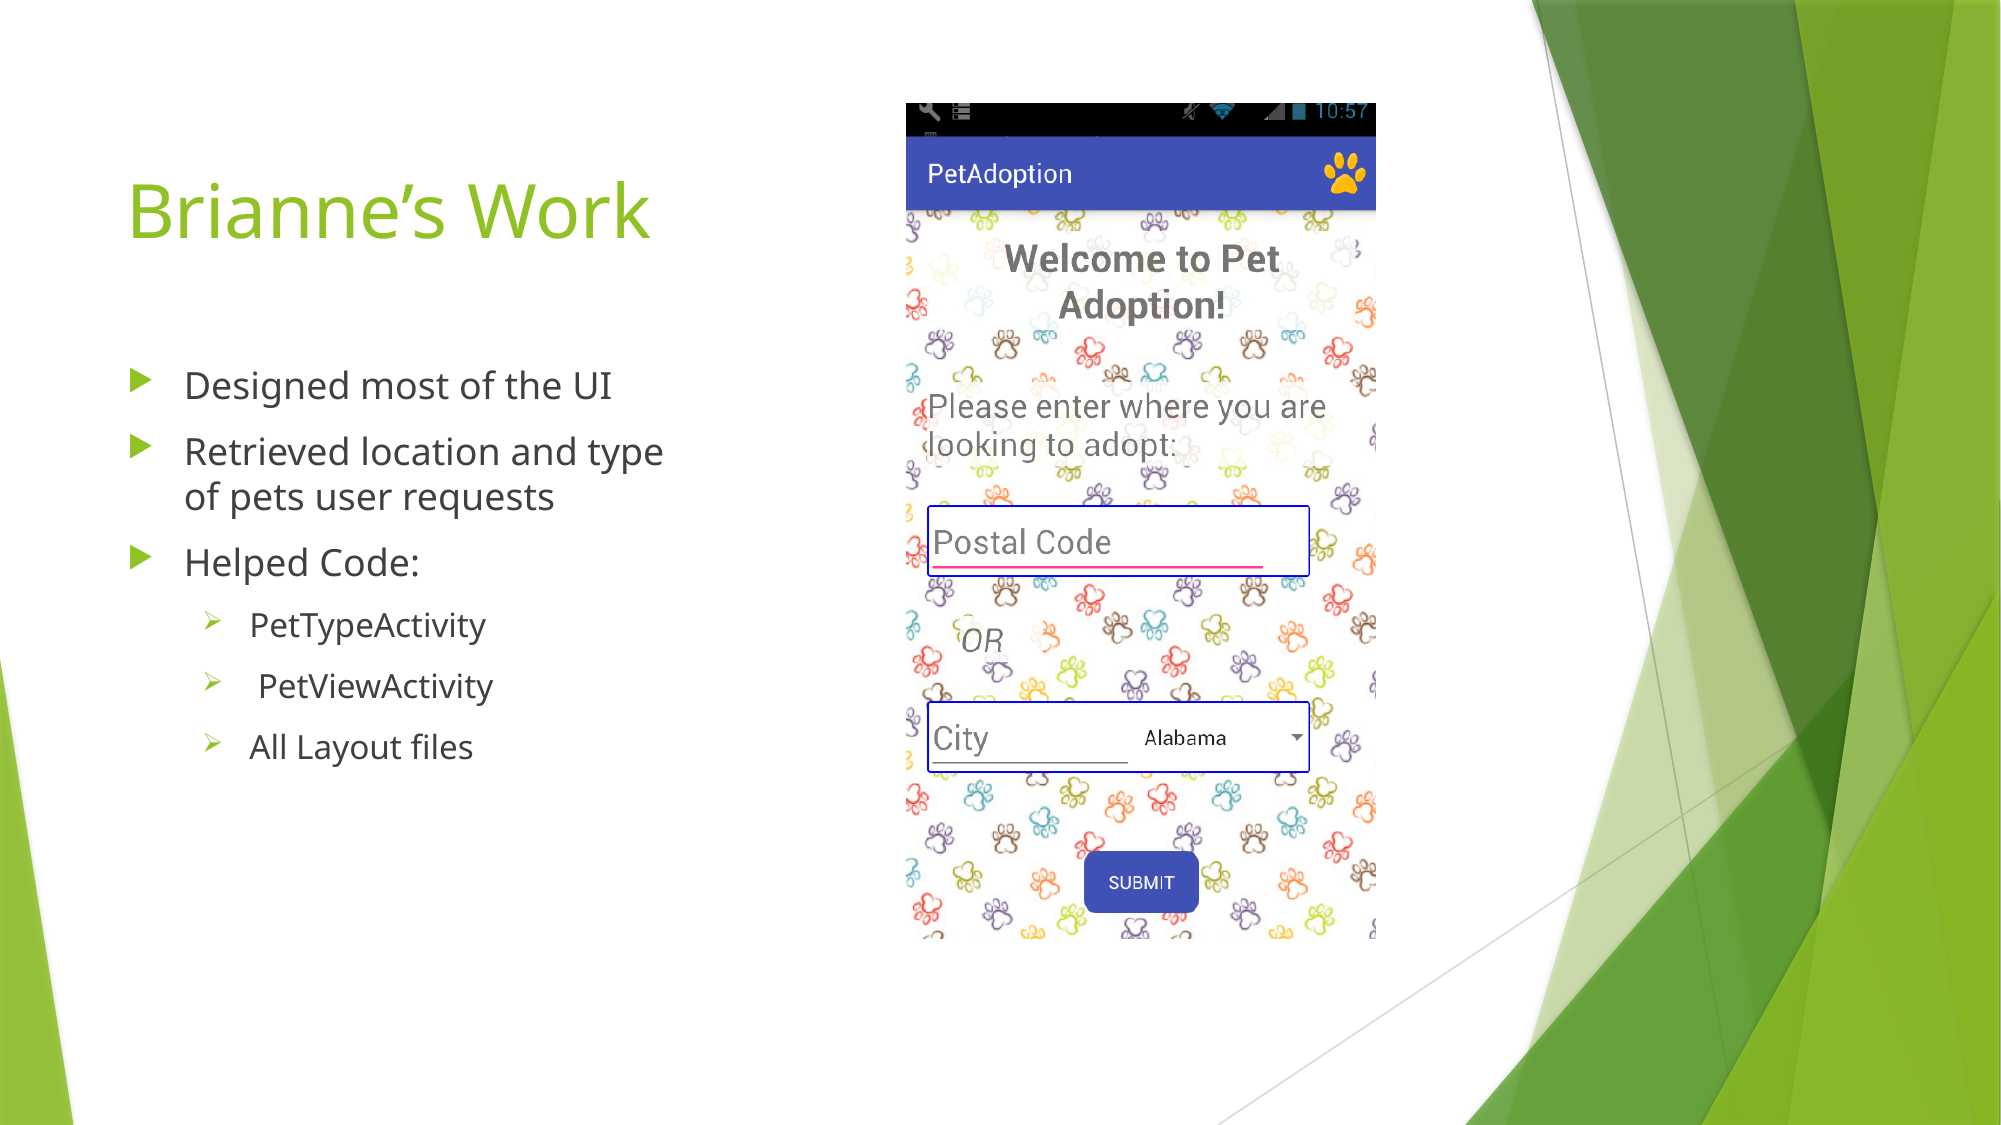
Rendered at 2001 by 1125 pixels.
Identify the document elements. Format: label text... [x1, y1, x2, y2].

list Designed most of the UI Retrieved location and type of pets user requests Helped Code: PetTypeActivity PetViewActivity All Layout files [112, 354, 723, 939]
title Brianne’s Work [111, 99, 723, 317]
picture [905, 103, 1377, 940]
